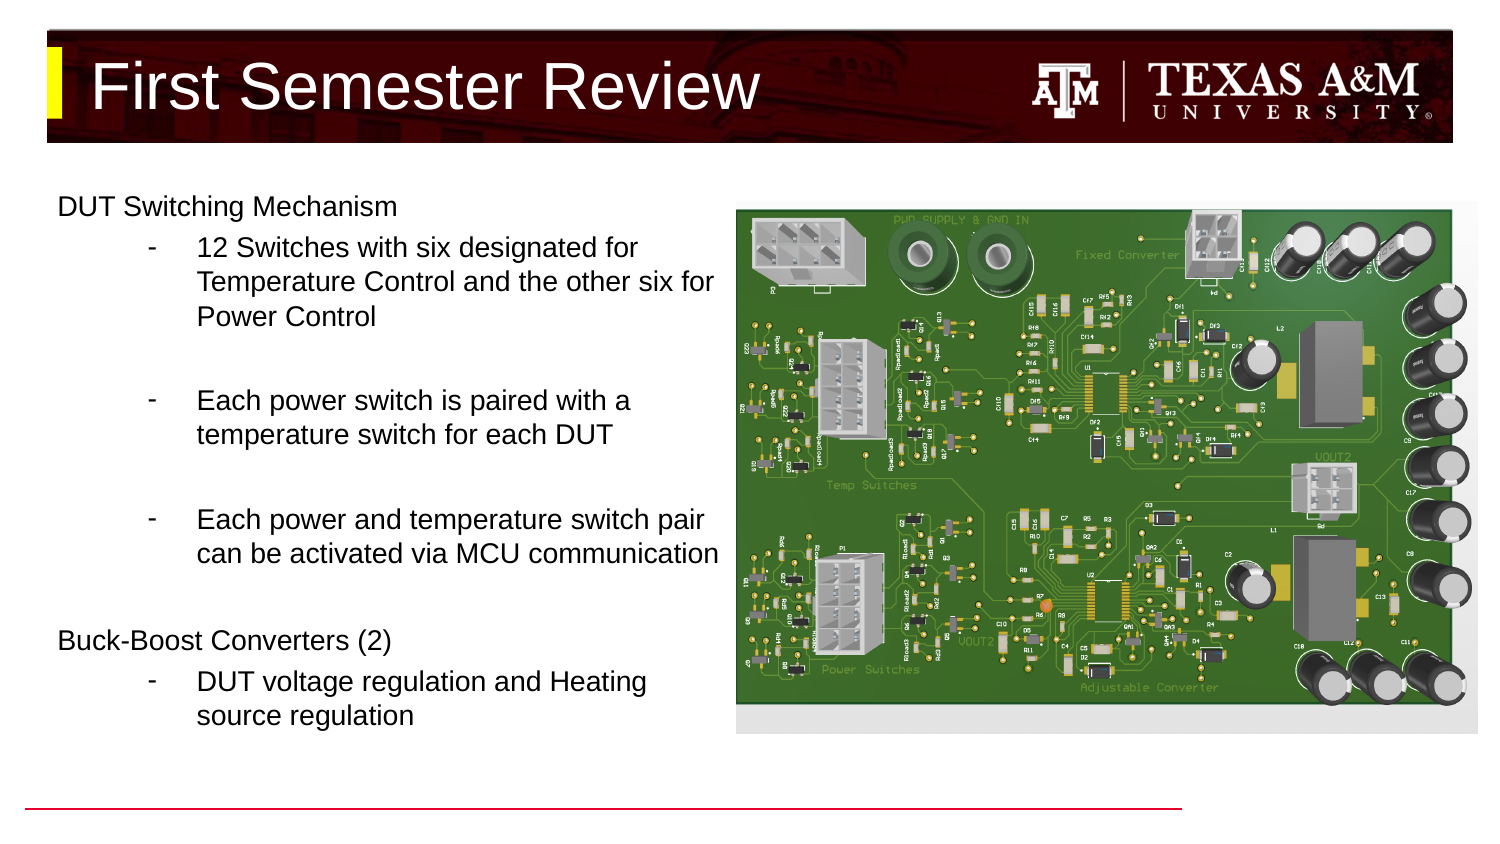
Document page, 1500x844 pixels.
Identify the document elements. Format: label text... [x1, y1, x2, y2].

picture [1025, 28, 1453, 143]
list DUT Switching Mechanism 12 Switches with six designated for Temperature Control and the other six for Power Control Each power switch is paired with a temperature switch for each DUT Each power and temperature switch pair can be activated via MCU communication Buck-Boost Converters (2) DUT voltage regulation and Heating source regulation [46, 181, 737, 754]
picture [47, 28, 79, 143]
picture [735, 201, 1479, 734]
title First Semester Review [79, 12, 1025, 154]
